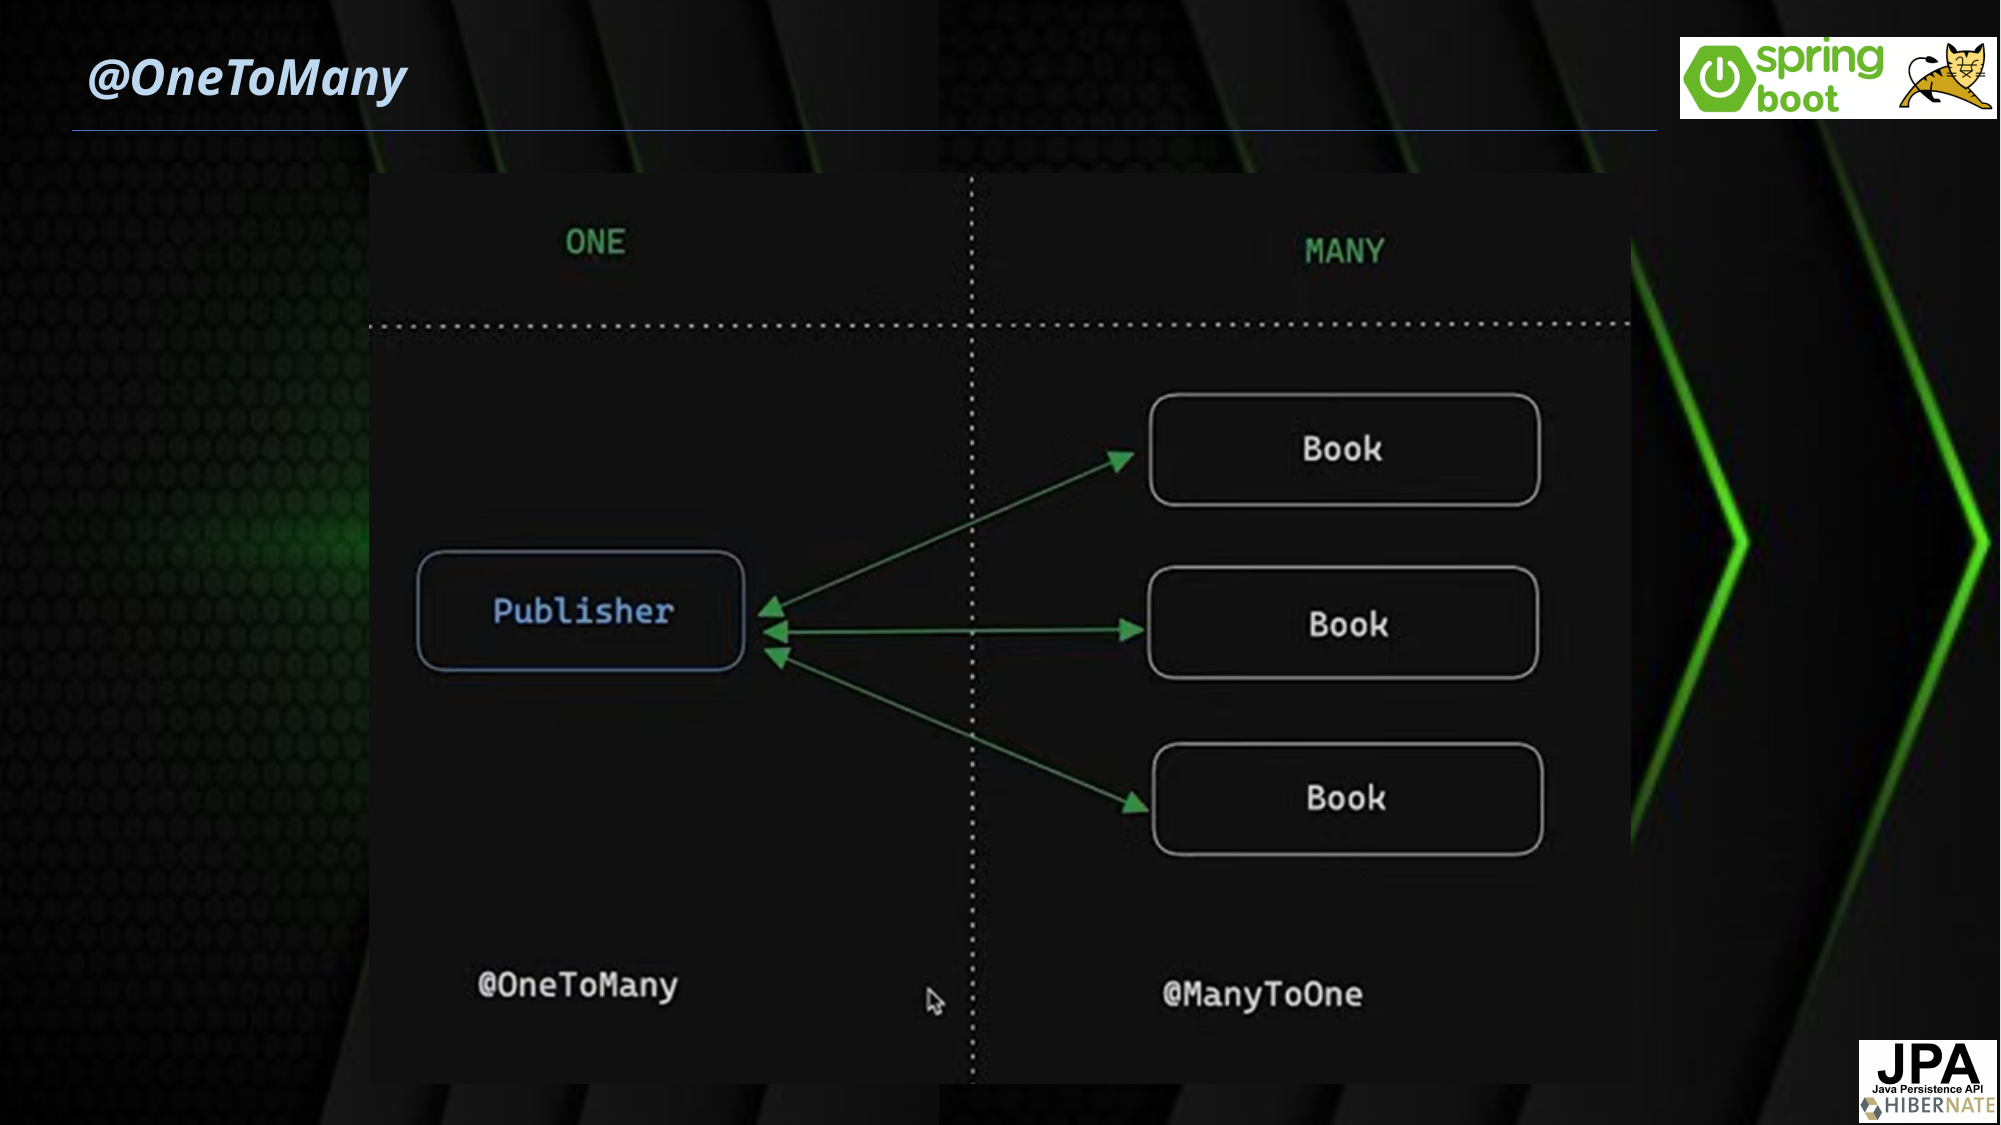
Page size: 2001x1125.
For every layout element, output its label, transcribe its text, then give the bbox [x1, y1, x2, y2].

title @OneToMany [72, 44, 1657, 112]
picture [0, 0, 2001, 1125]
